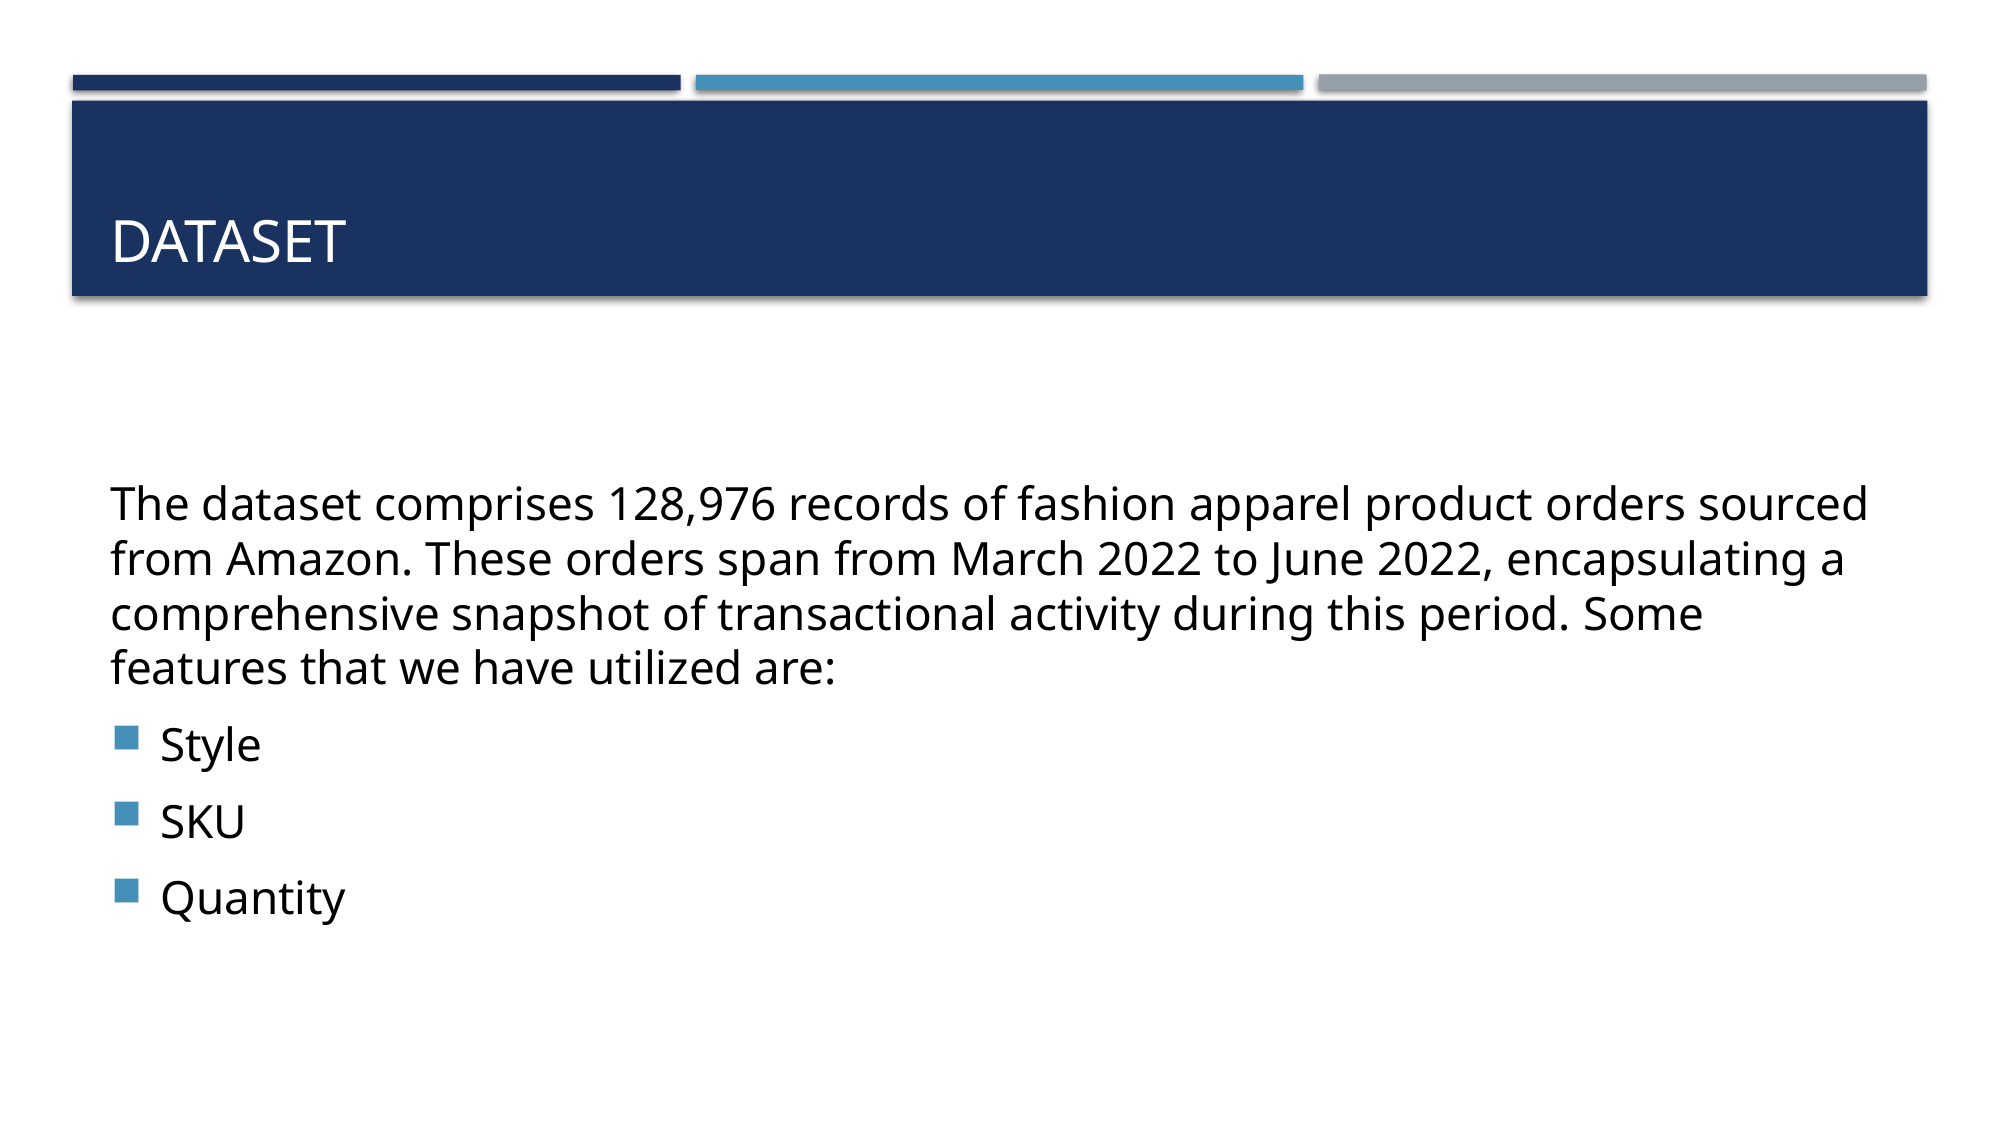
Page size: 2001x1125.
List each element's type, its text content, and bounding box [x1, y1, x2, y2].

list The dataset comprises 128,976 records of fashion apparel product orders sourced from Amazon. These orders span from March 2022 to June 2022, encapsulating a comprehensive snapshot of transactional activity during this period. Some features that we have utilized are: Style SKU Quantity [95, 376, 1905, 1099]
title DATASET [95, 115, 1905, 282]
